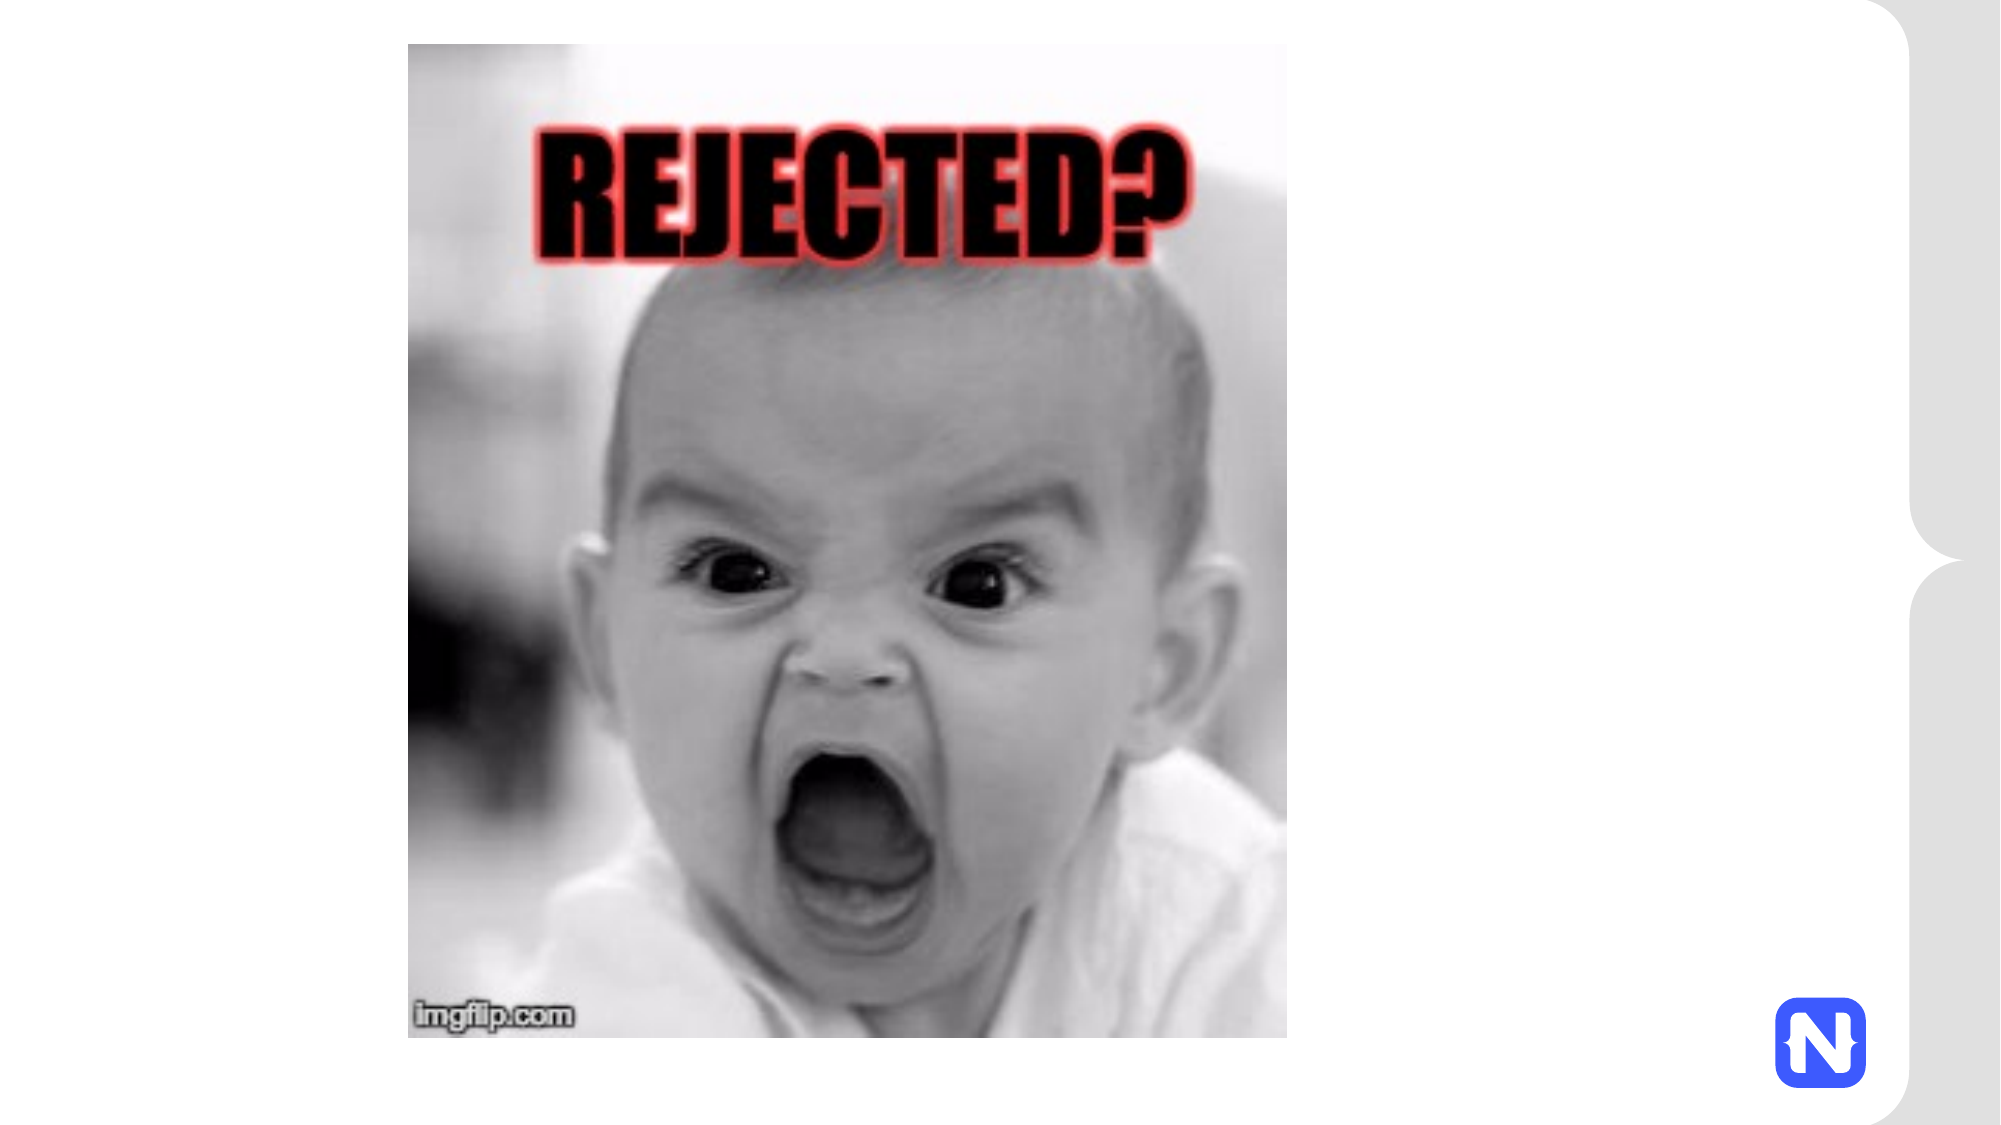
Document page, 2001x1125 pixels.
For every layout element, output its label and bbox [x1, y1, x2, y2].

picture [408, 44, 1287, 1039]
